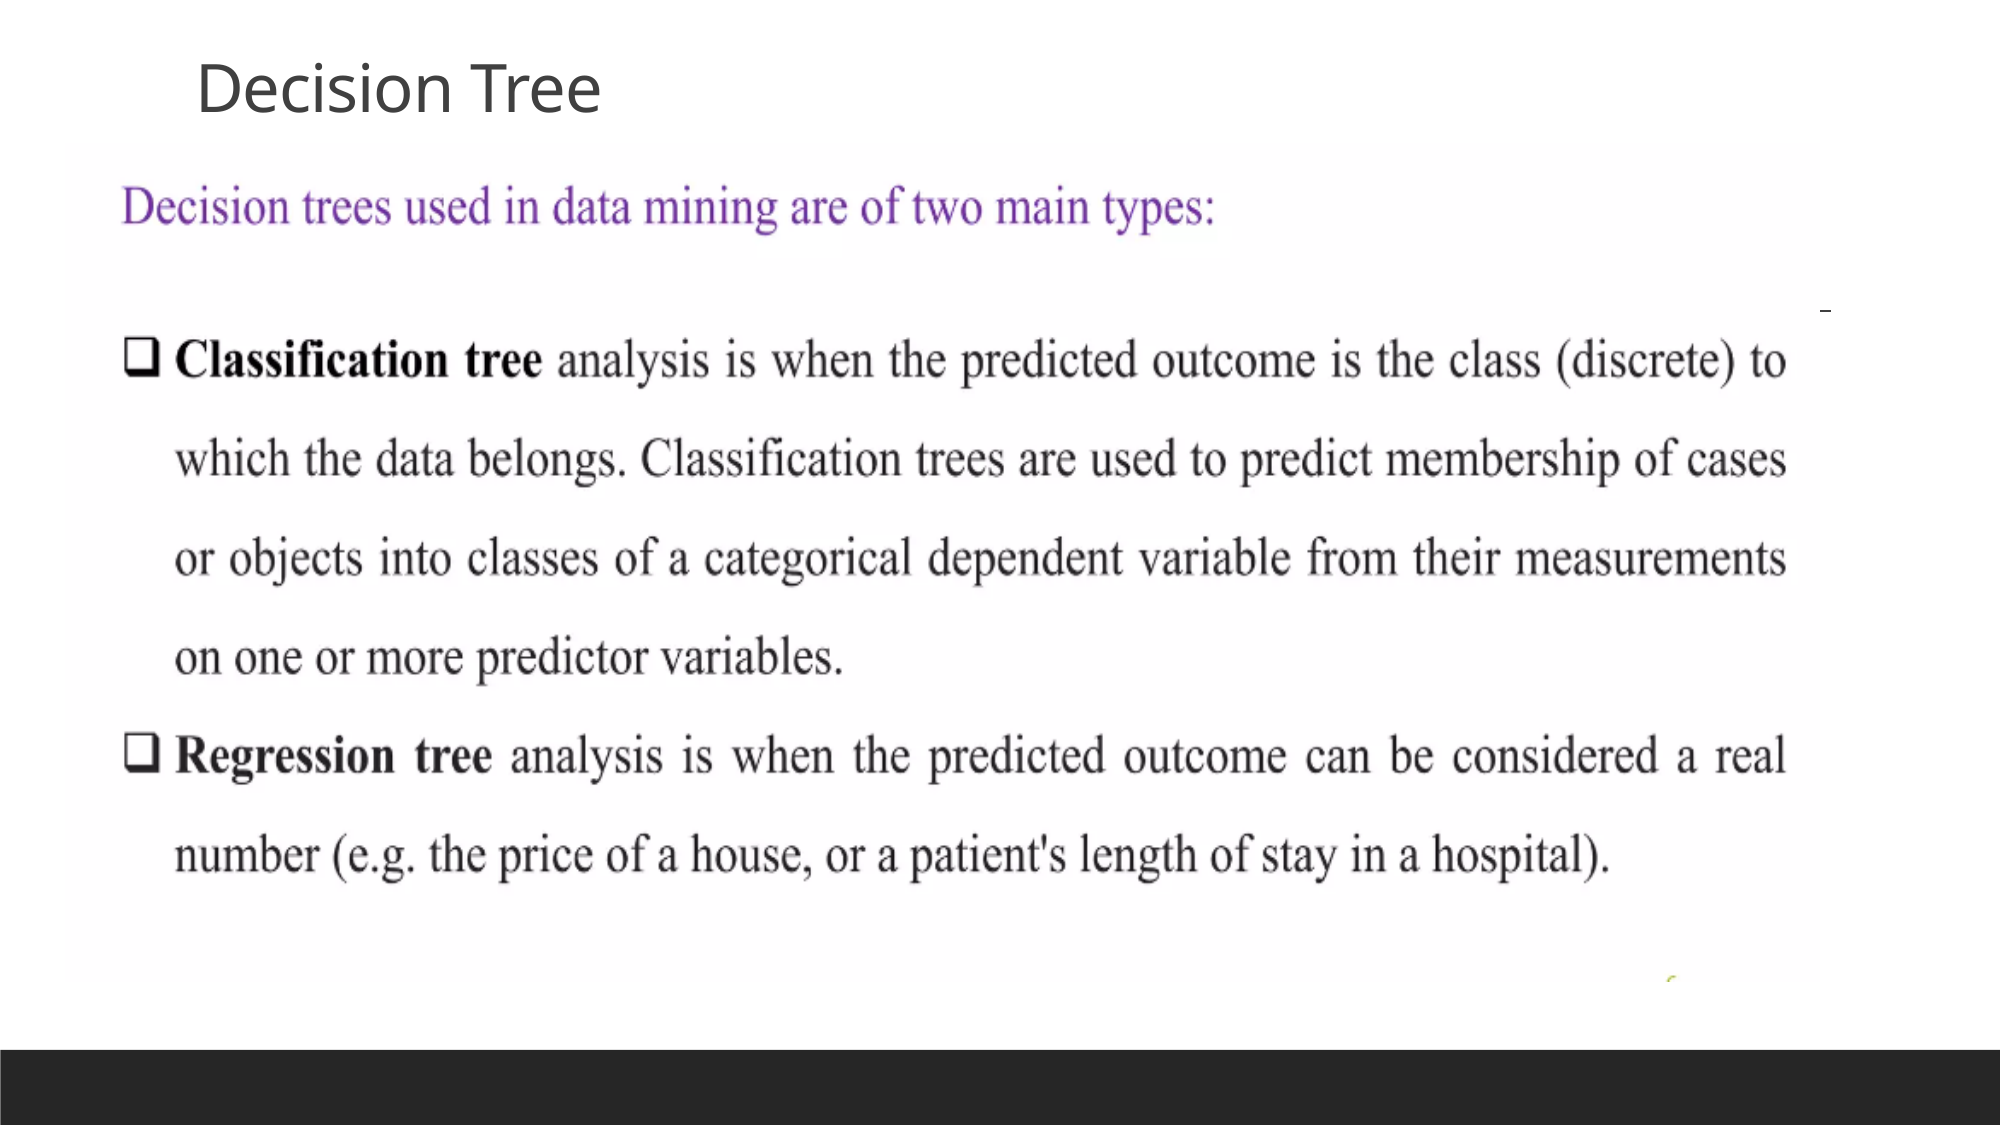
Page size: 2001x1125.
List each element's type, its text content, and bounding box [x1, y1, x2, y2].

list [65, 142, 1821, 983]
title Decision Tree [180, 47, 1830, 135]
